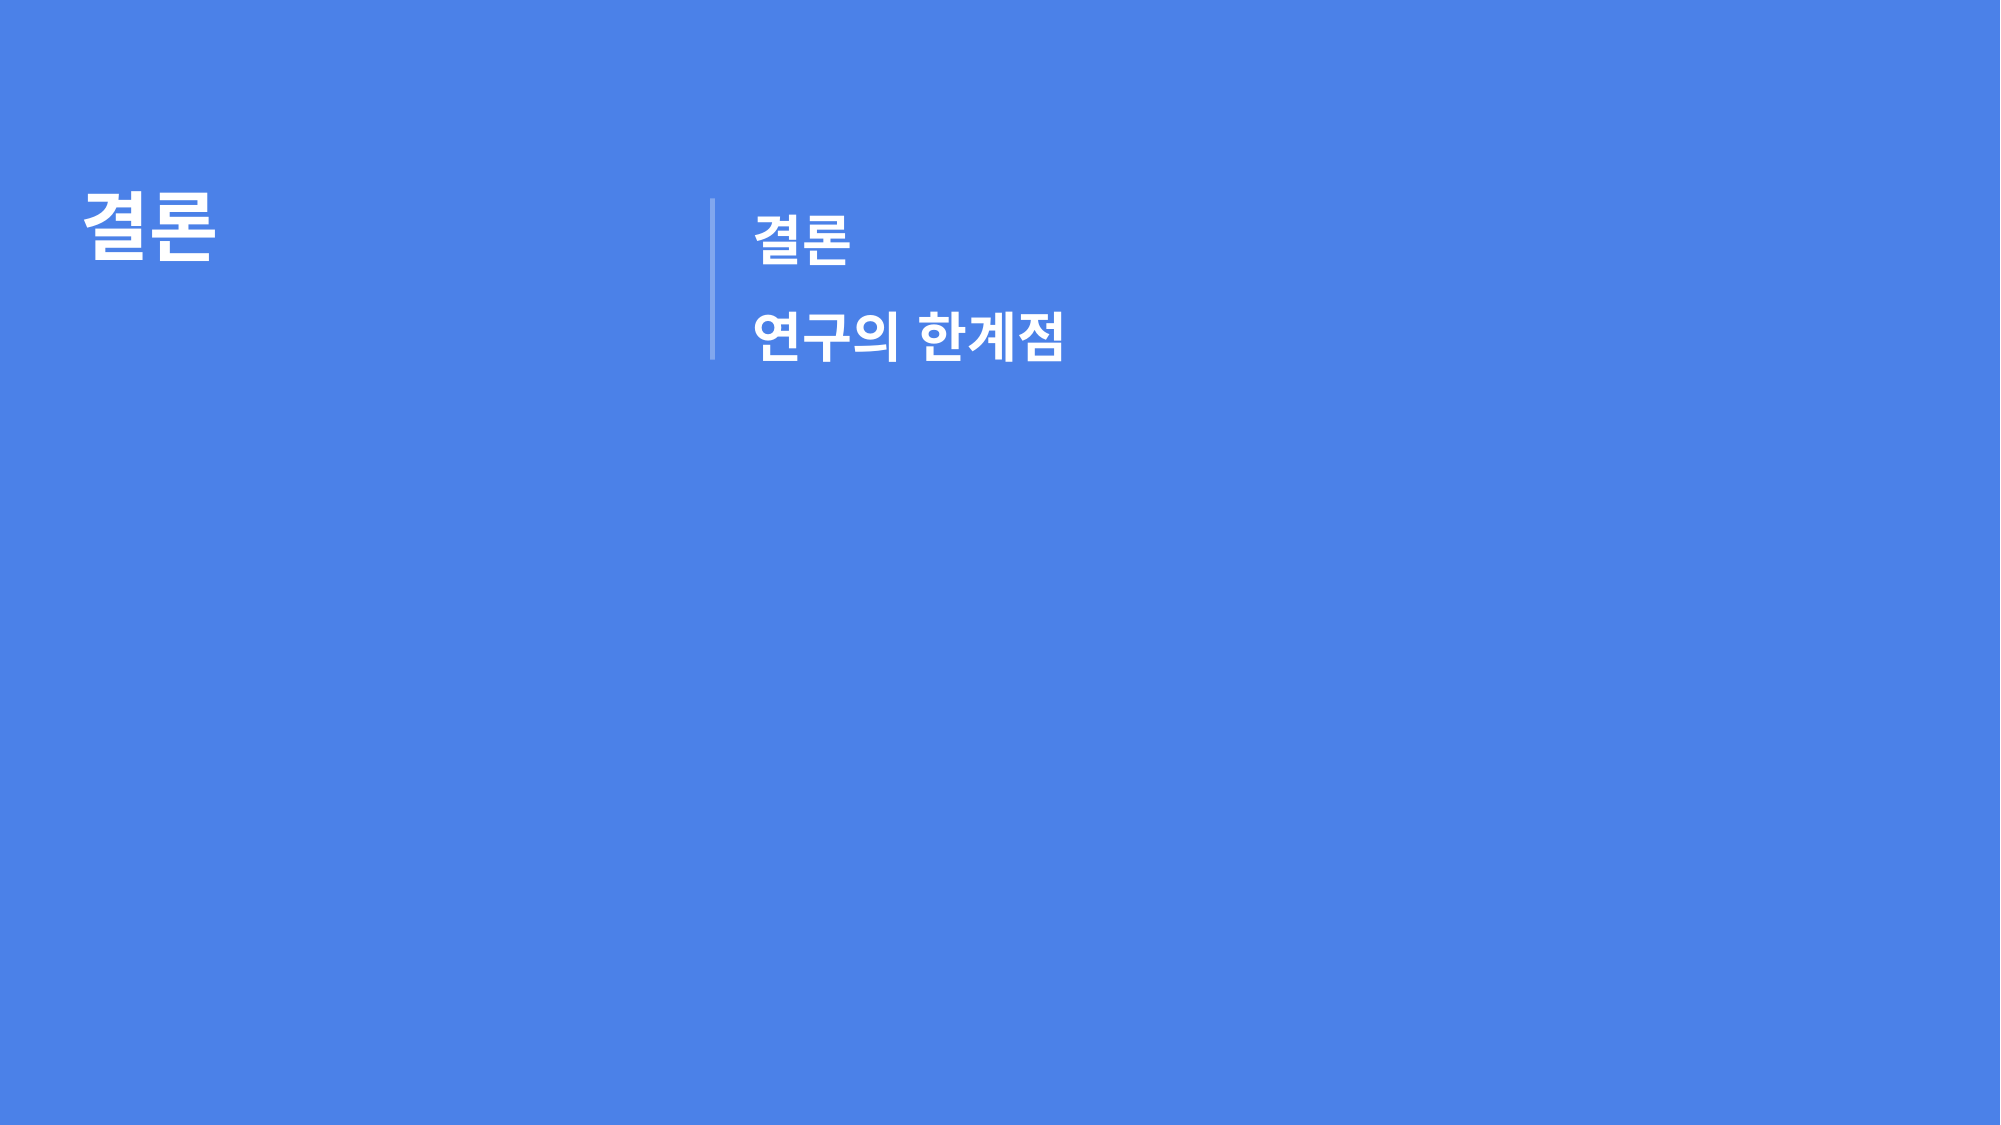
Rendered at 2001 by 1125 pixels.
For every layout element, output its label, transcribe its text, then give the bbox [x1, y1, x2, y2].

text_box 결론 [65, 163, 663, 277]
text_box 결론 연구의 한계점 [737, 165, 1171, 376]
